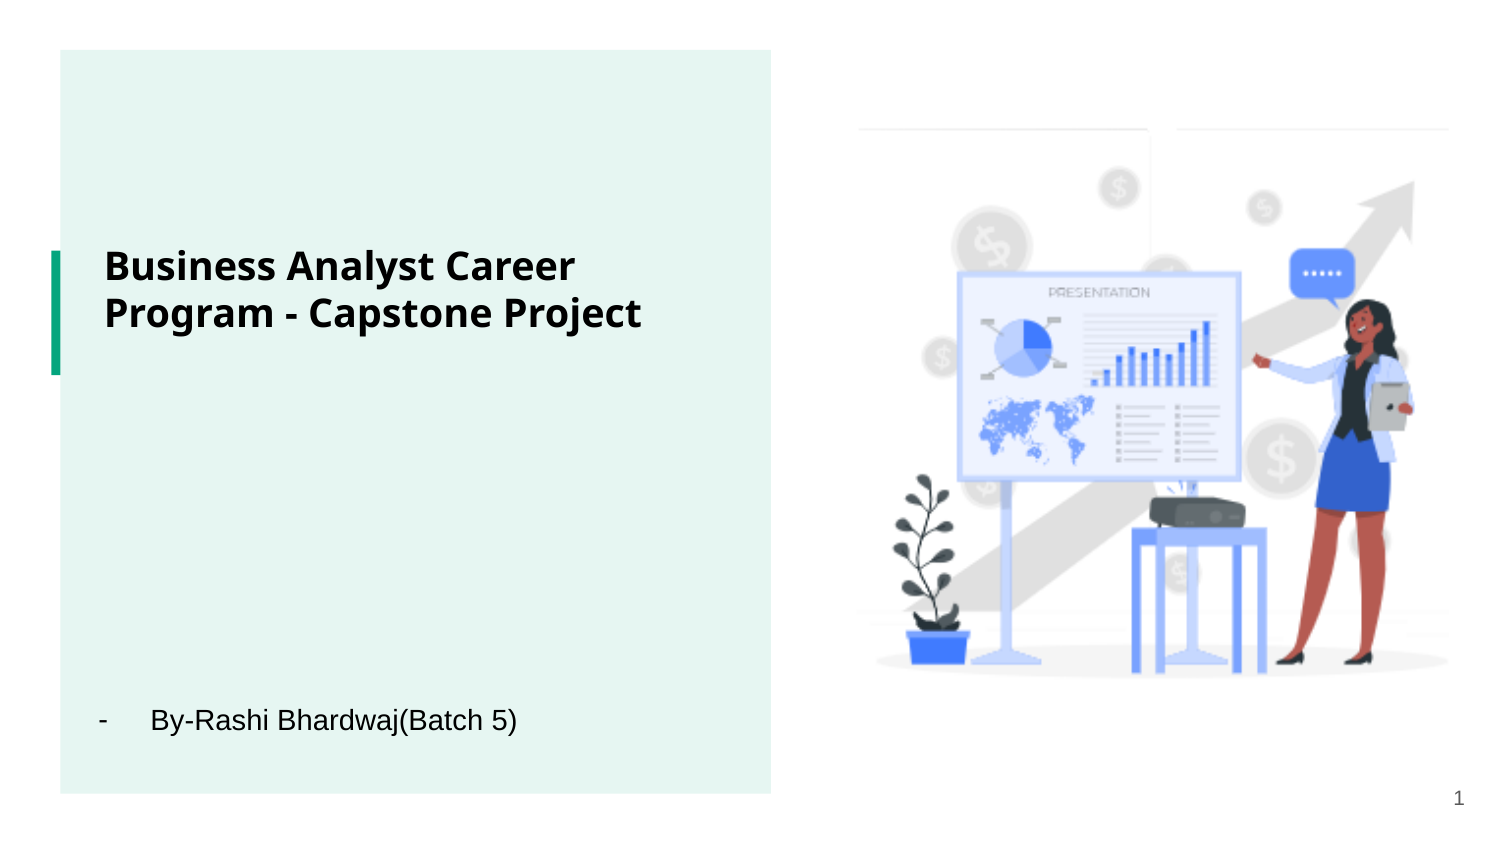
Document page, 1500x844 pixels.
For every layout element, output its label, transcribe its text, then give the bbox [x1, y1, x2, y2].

text_box By-Rashi Bhardwaj(Batch 5) [60, 49, 771, 794]
text_box Business Analyst Career Program - Capstone Project [88, 225, 720, 351]
slide_number 1 [1389, 764, 1480, 830]
text_box [51, 250, 61, 376]
picture [856, 81, 1449, 740]
